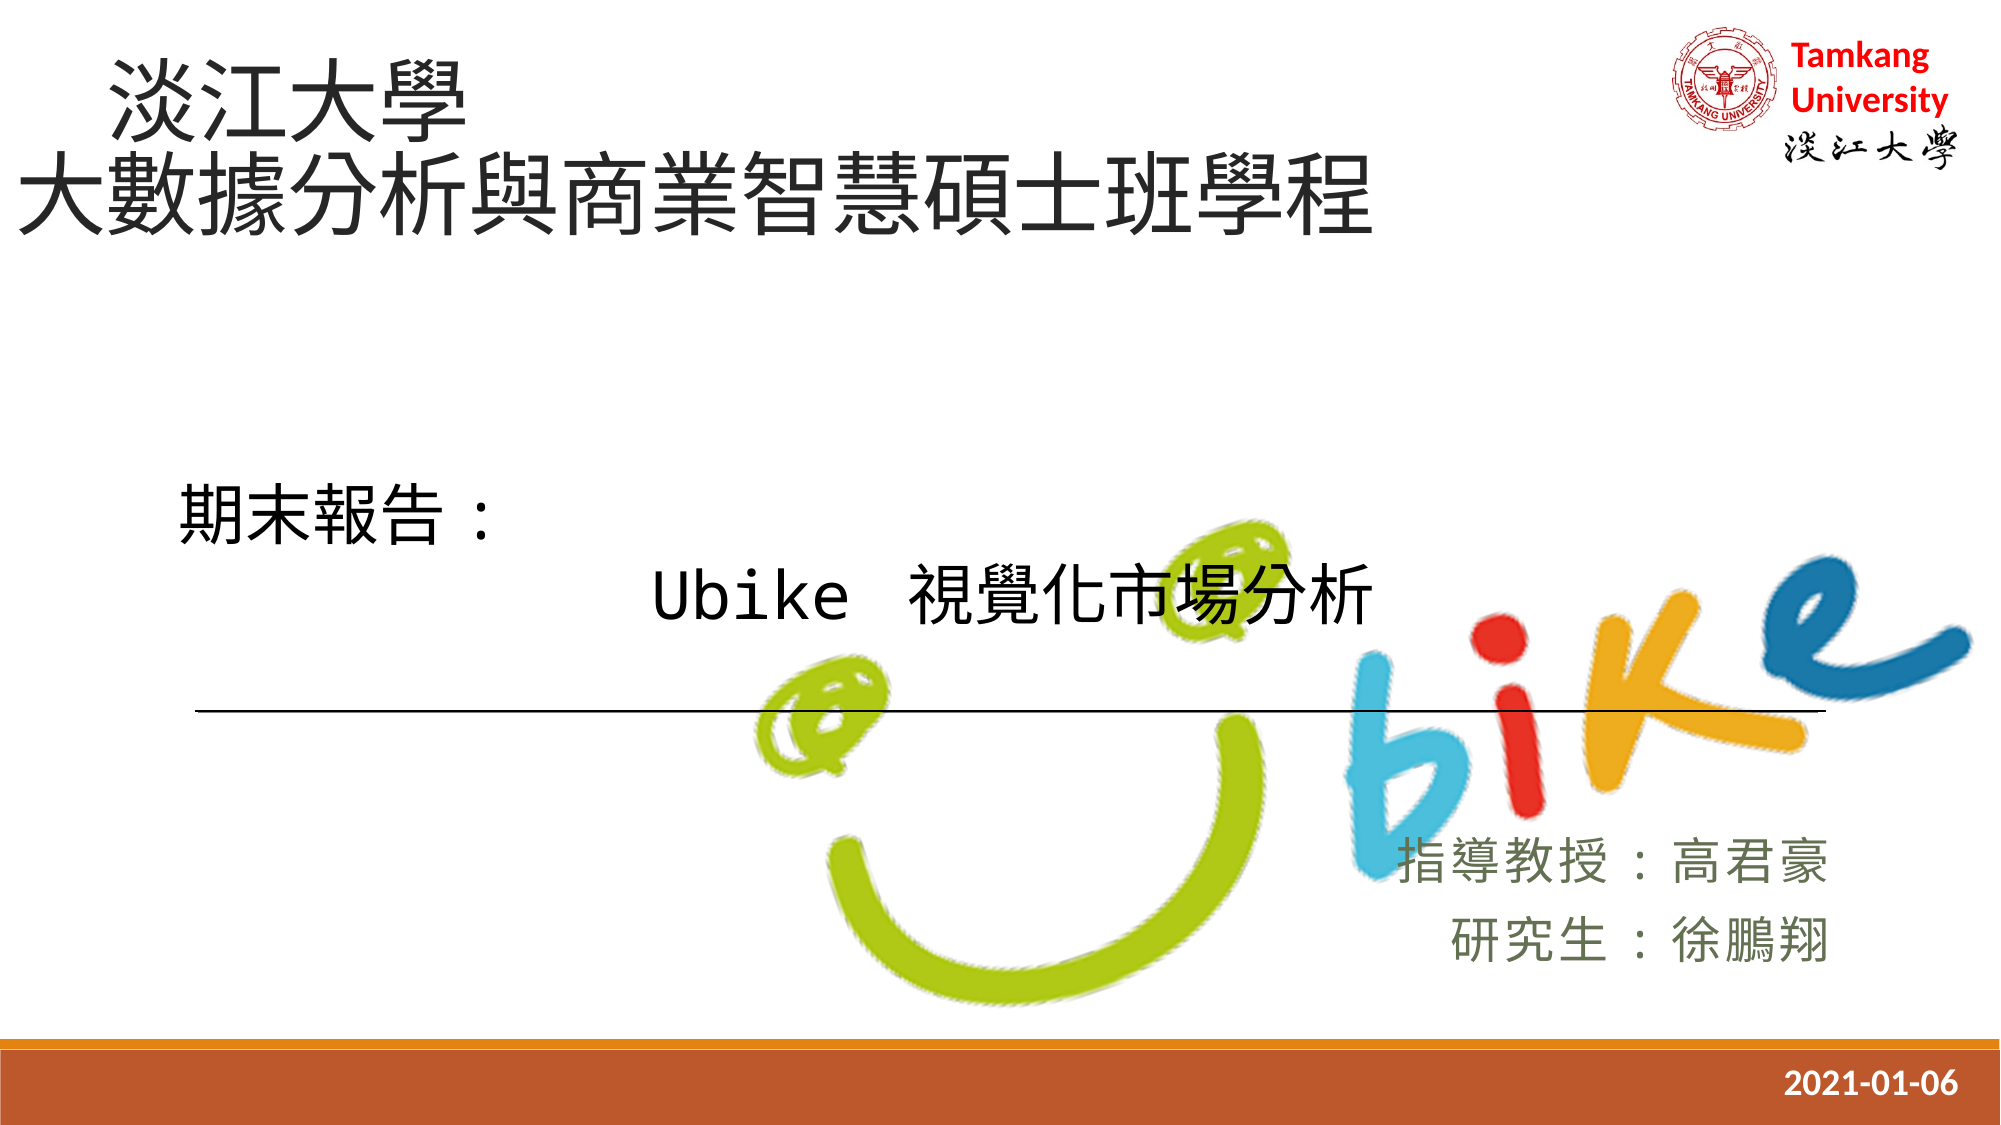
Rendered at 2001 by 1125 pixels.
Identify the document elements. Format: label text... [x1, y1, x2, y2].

picture [788, 1017, 1137, 1123]
subtitle 指導教授:高君豪 研究生:徐鵬翔 [194, 828, 1845, 1017]
picture [1671, 26, 1777, 132]
text_box Tamkang University [1776, 22, 1966, 128]
picture [1785, 123, 1957, 170]
text_box 期末報告: Ubike 視覺化市場分析 [80, 365, 1863, 640]
picture [672, 258, 2000, 931]
text_box 2021-01-06 [1768, 1058, 1974, 1110]
title 淡江大學 大數據分析與商業智慧碩士班學程 [0, 0, 1776, 366]
